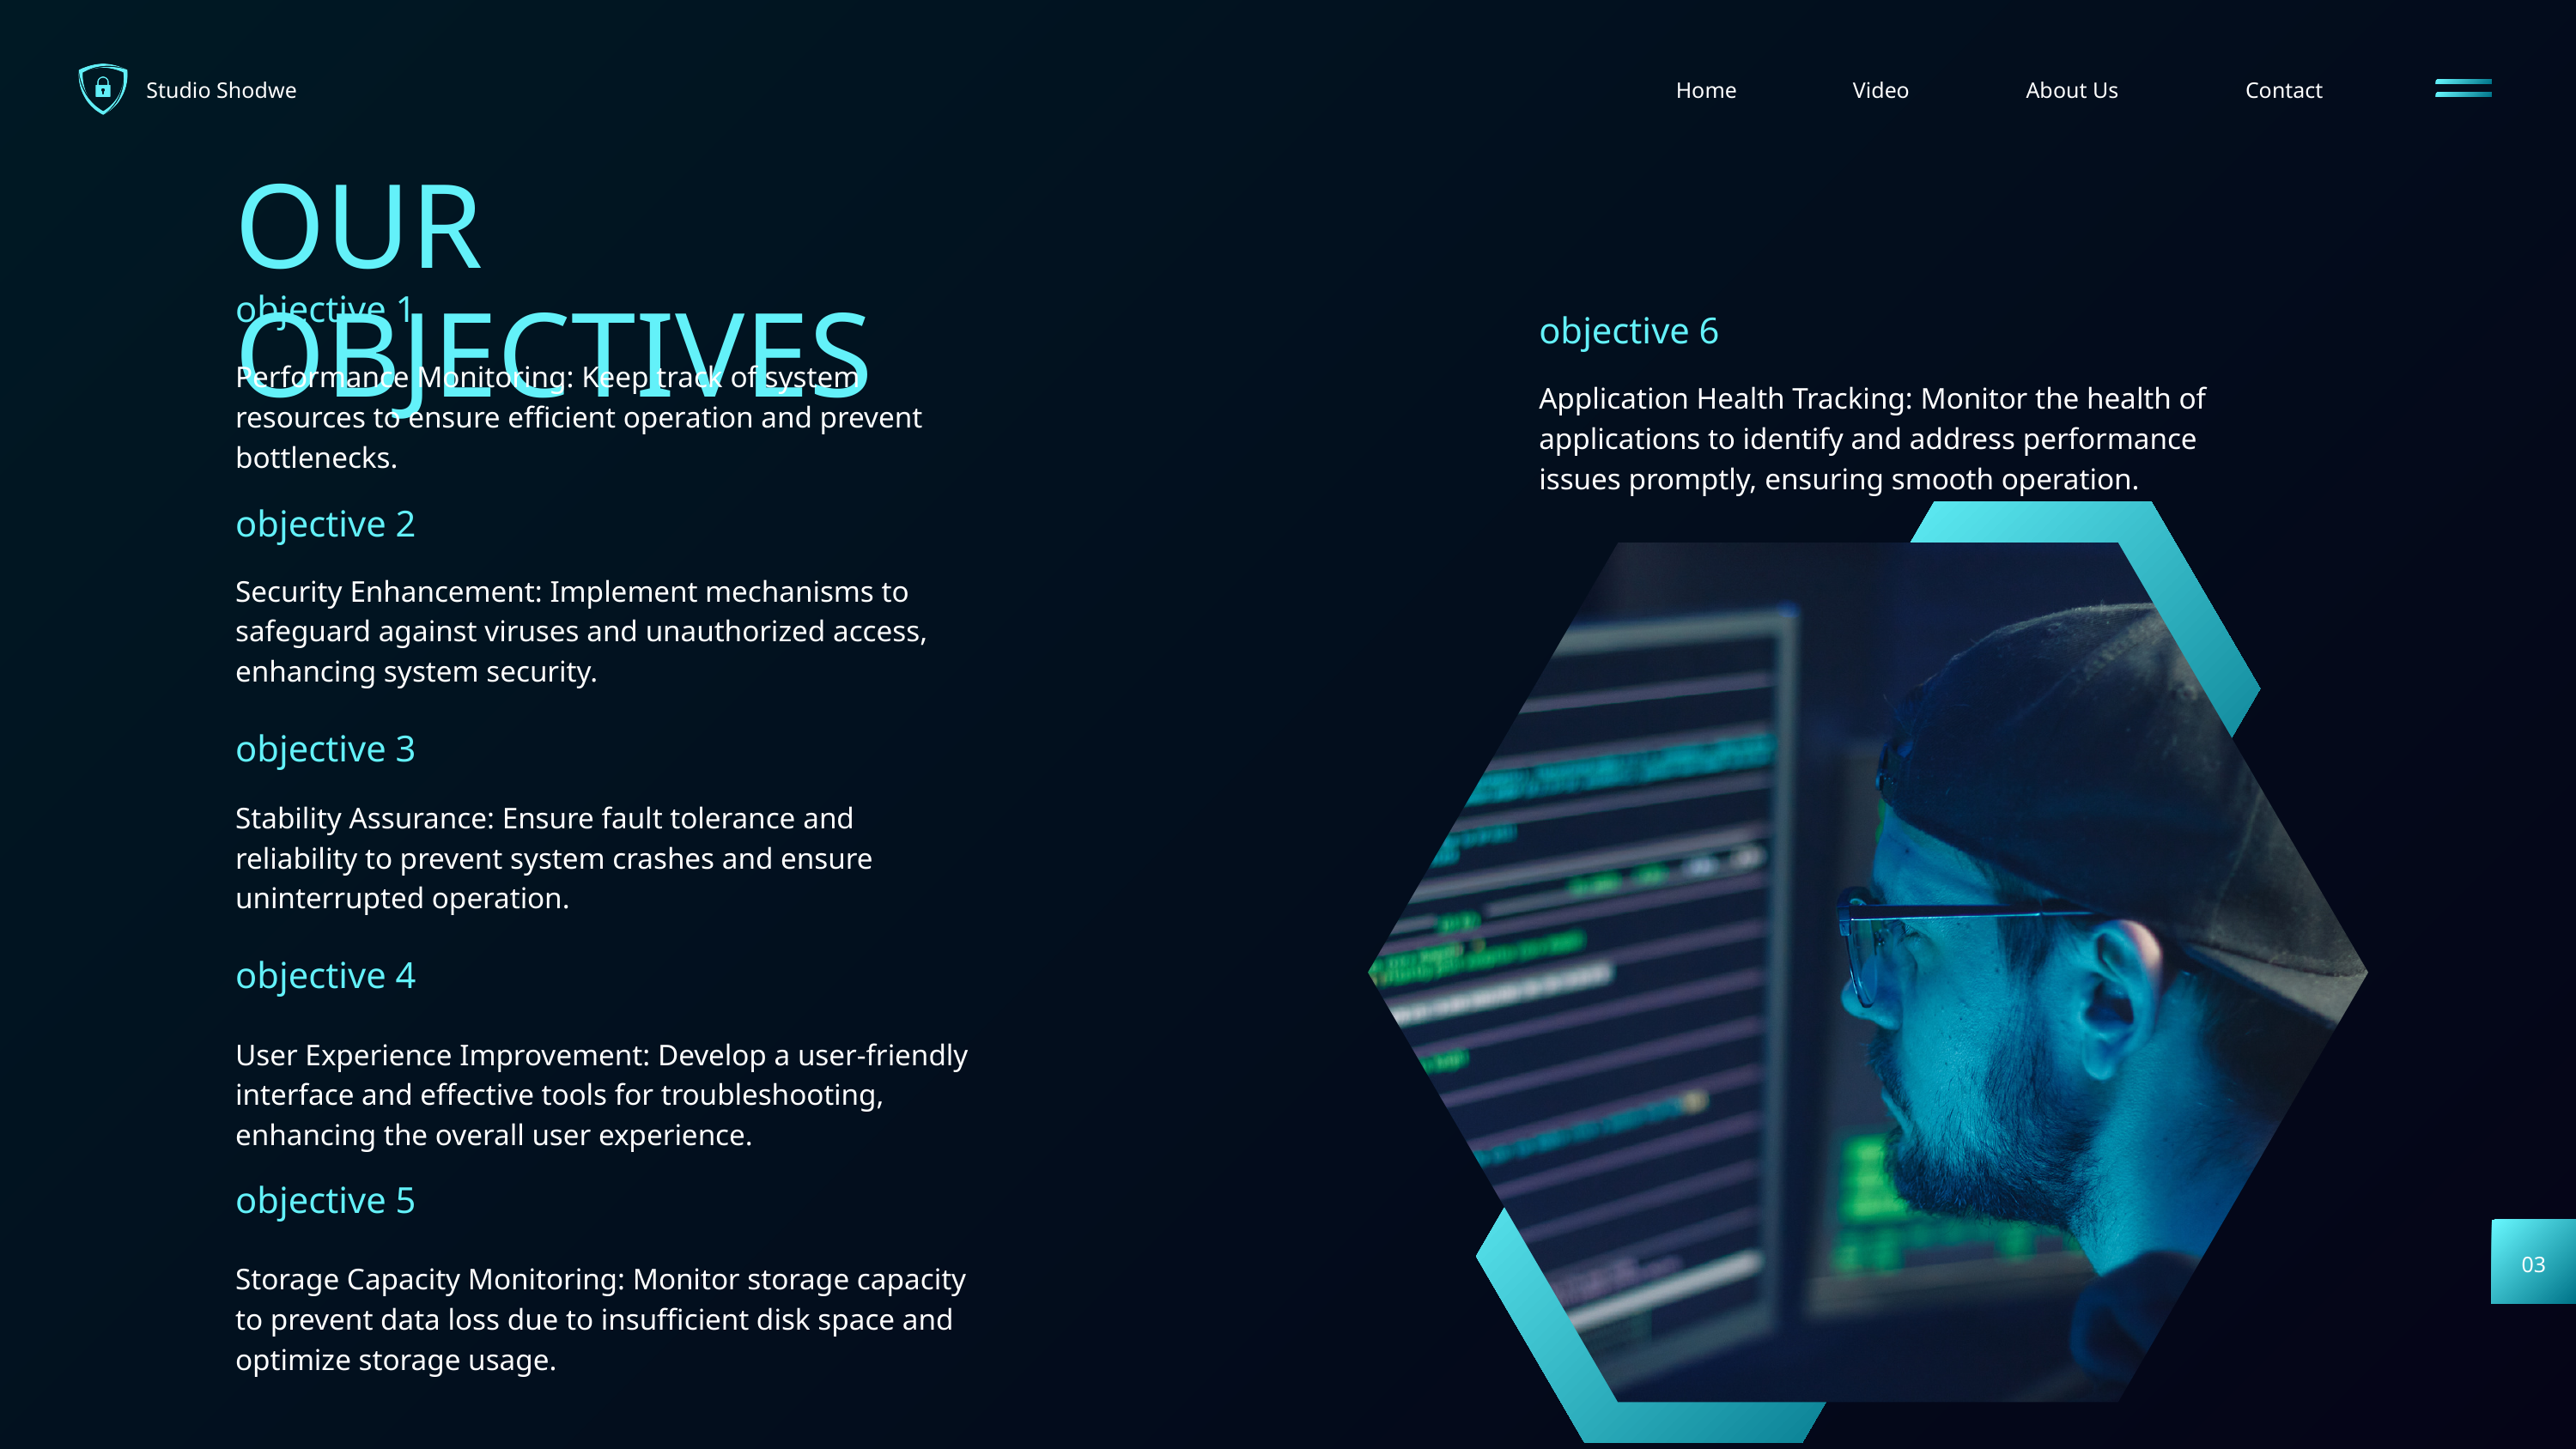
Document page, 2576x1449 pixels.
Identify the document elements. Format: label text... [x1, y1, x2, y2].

text_box Application Health Tracking: Monitor the health of applications to identify and address performance issues promptly, ensuring smooth operation. [1539, 374, 2283, 495]
text_box Storage Capacity Monitoring: Monitor storage capacity to prevent data loss due to insufficient disk space and optimize storage usage. [235, 1255, 979, 1376]
text_box objective 5 [235, 1170, 621, 1221]
text_box objective 3 [235, 718, 621, 769]
text_box objective 6 [1539, 300, 1925, 351]
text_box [2491, 1219, 2576, 1304]
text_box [1475, 1410, 1911, 1444]
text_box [2435, 79, 2493, 84]
text_box Contact [2245, 72, 2384, 103]
text_box Security Enhancement: Implement mechanisms to safeguard against viruses and unauthorized access, enhancing system security. [235, 567, 979, 688]
text_box User Experience Improvement: Develop a user-friendly interface and effective tools for troubleshooting, enhancing the overall user experience. [235, 1031, 979, 1152]
text_box [77, 64, 129, 116]
text_box Video [1852, 72, 1957, 103]
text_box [1367, 542, 2369, 1403]
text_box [1825, 501, 2261, 541]
text_box Home [1675, 72, 1790, 103]
text_box Performance Monitoring: Keep track of system resources to ensure efficient operation and prevent bottlenecks. [235, 353, 979, 474]
text_box Stability Assurance: Ensure fault tolerance and reliability to prevent system crashes and ensure uninterrupted operation. [235, 794, 979, 915]
text_box OUR OBJECTIVES [235, 161, 879, 353]
text_box About Us [2026, 72, 2176, 103]
text_box [95, 76, 111, 97]
text_box objective 4 [235, 945, 621, 997]
text_box objective 2 [235, 494, 621, 544]
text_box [2435, 92, 2493, 97]
text_box objective 1 [235, 279, 621, 330]
text_box Studio Shodwe [146, 72, 325, 103]
